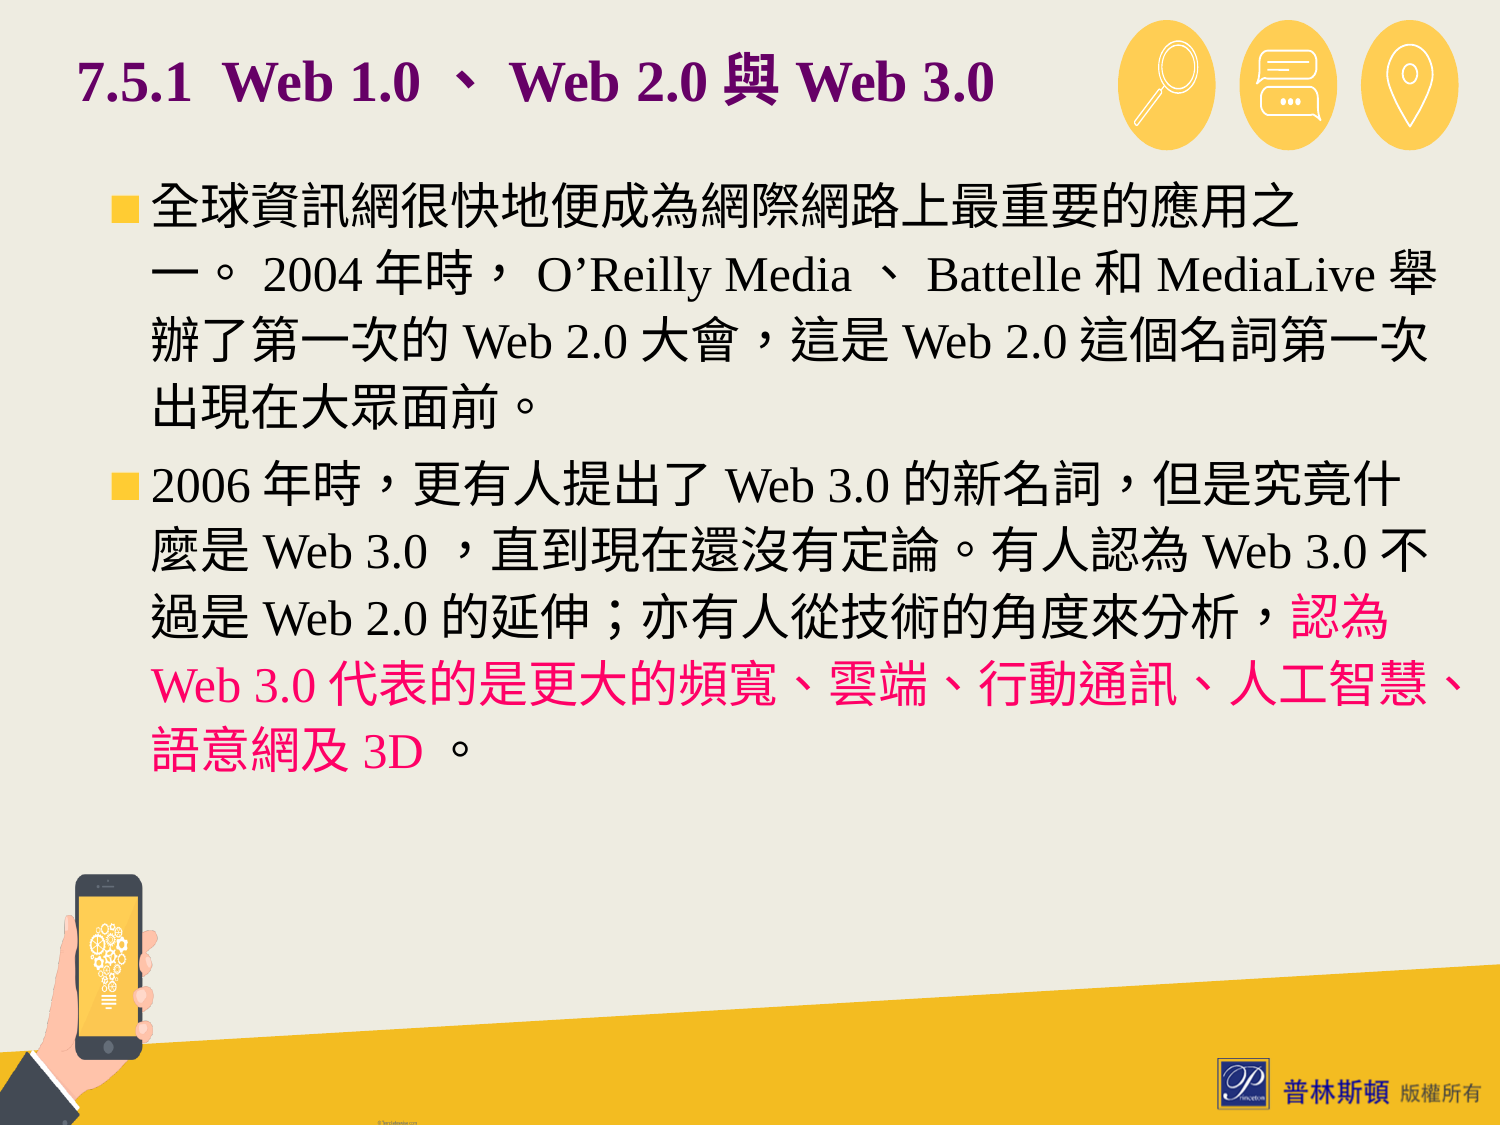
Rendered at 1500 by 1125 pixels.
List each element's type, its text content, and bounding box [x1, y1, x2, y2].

picture [0, 811, 420, 1125]
title 7.5.1 Web 1.0、Web 2.0與Web 3.0 [76, 19, 1459, 114]
picture [103, 464, 139, 500]
list 全球資訊網很快地便成為網際網路上最重要的應用之一。2004年時，O’Reilly Media、Battelle和MediaLive舉辦了第一次的Web 2.0大會，這是Web 2.0這個名詞第一次出現在大眾面前。 2006年時，更有人提出了Web 3.0的新名詞，但是究竟什麼是Web 3.0，直到現在還沒有定論。有人認為Web 3.0不過是Web 2.0的延伸；亦有人從技術的角度來分析，認為Web 3.0代表的是更大的頻寬、雲端、行動通訊、人工智慧、語意網及3D。 [76, 160, 1459, 1059]
picture [103, 187, 139, 223]
picture [1217, 1058, 1500, 1125]
